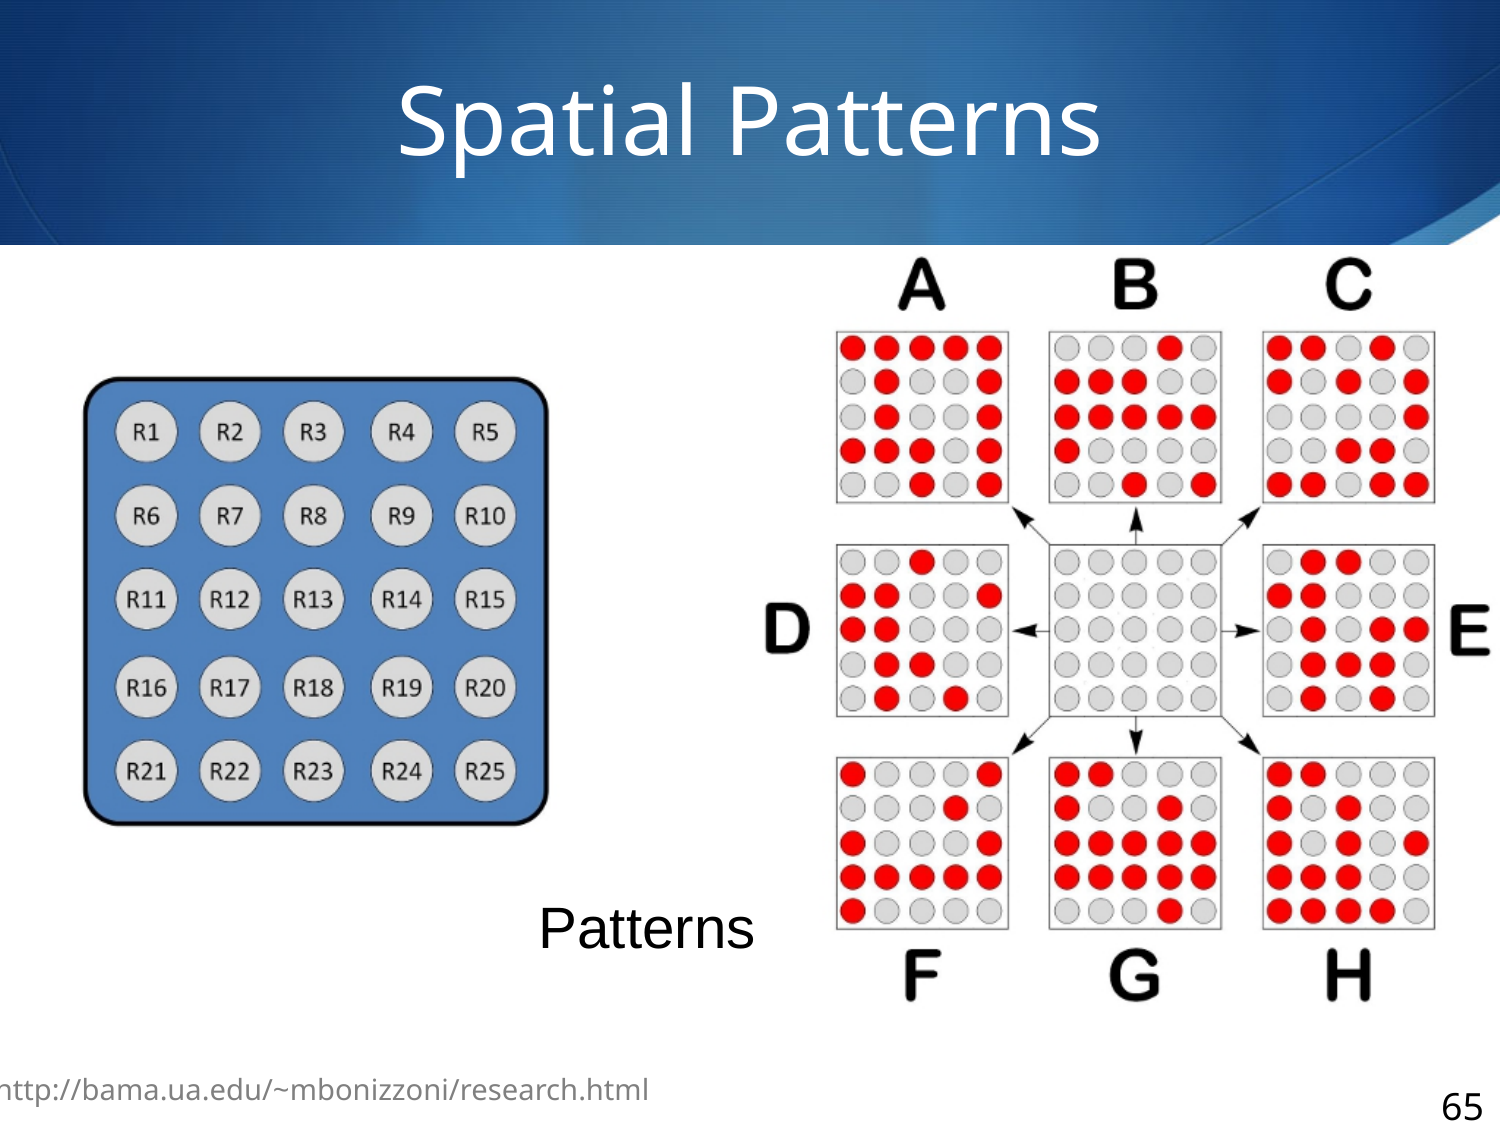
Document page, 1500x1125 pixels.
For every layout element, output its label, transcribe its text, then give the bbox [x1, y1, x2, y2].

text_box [0, 245, 1500, 1011]
picture [0, 1011, 1500, 1125]
picture [0, 0, 1500, 245]
title Spatial Patterns [75, 23, 1425, 211]
text_box http://bama.ua.edu/~mbonizzoni/research.html [0, 1064, 665, 1114]
slide_number 65 [1426, 1075, 1500, 1125]
